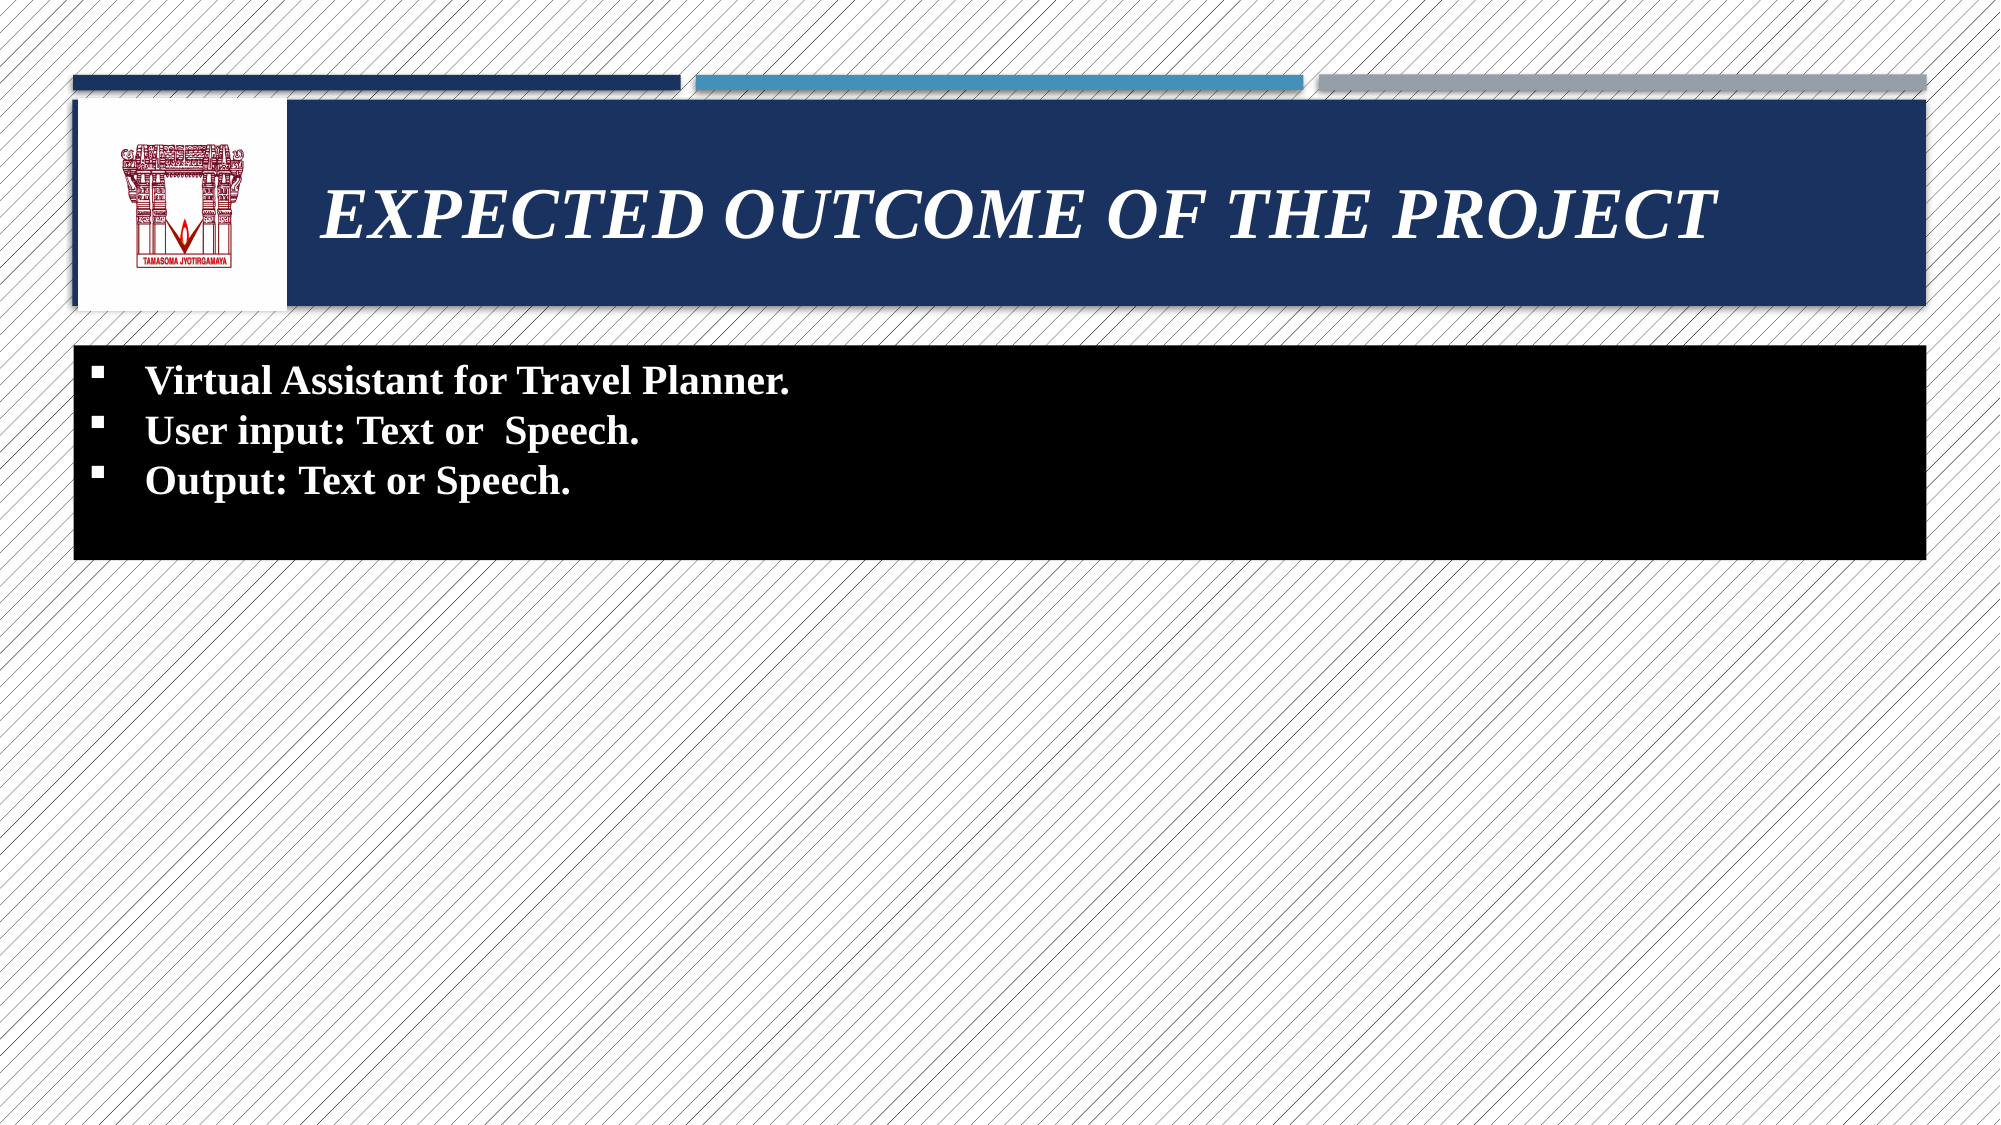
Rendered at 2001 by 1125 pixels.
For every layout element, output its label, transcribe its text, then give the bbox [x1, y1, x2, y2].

picture [78, 98, 287, 312]
title Expected outcome of the project [305, 139, 1917, 261]
text_box Virtual Assistant for Travel Planner. User input: Text or Speech. Output: Text or Speech. [73, 345, 1927, 561]
